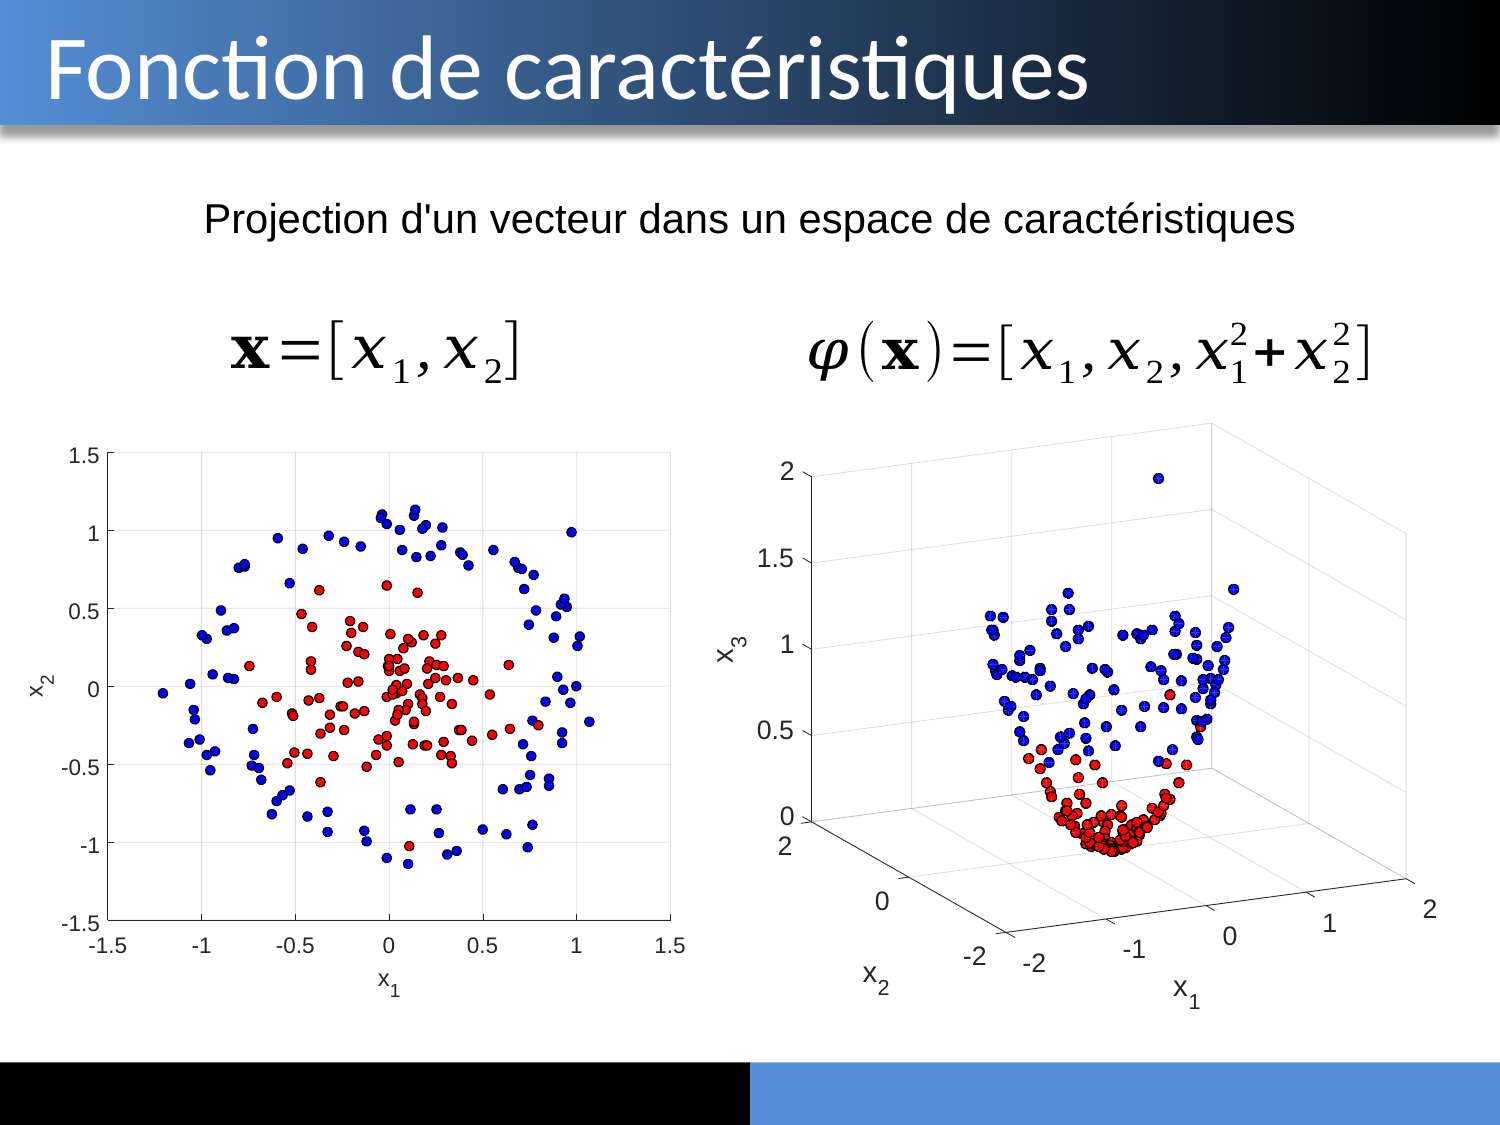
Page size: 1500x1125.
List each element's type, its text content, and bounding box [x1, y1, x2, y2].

title Fonction de caractéristiques [0, 0, 1463, 126]
picture [12, 374, 1480, 1012]
text_box Projection d'un vecteur dans un espace de caractéristiques [29, 184, 1471, 249]
